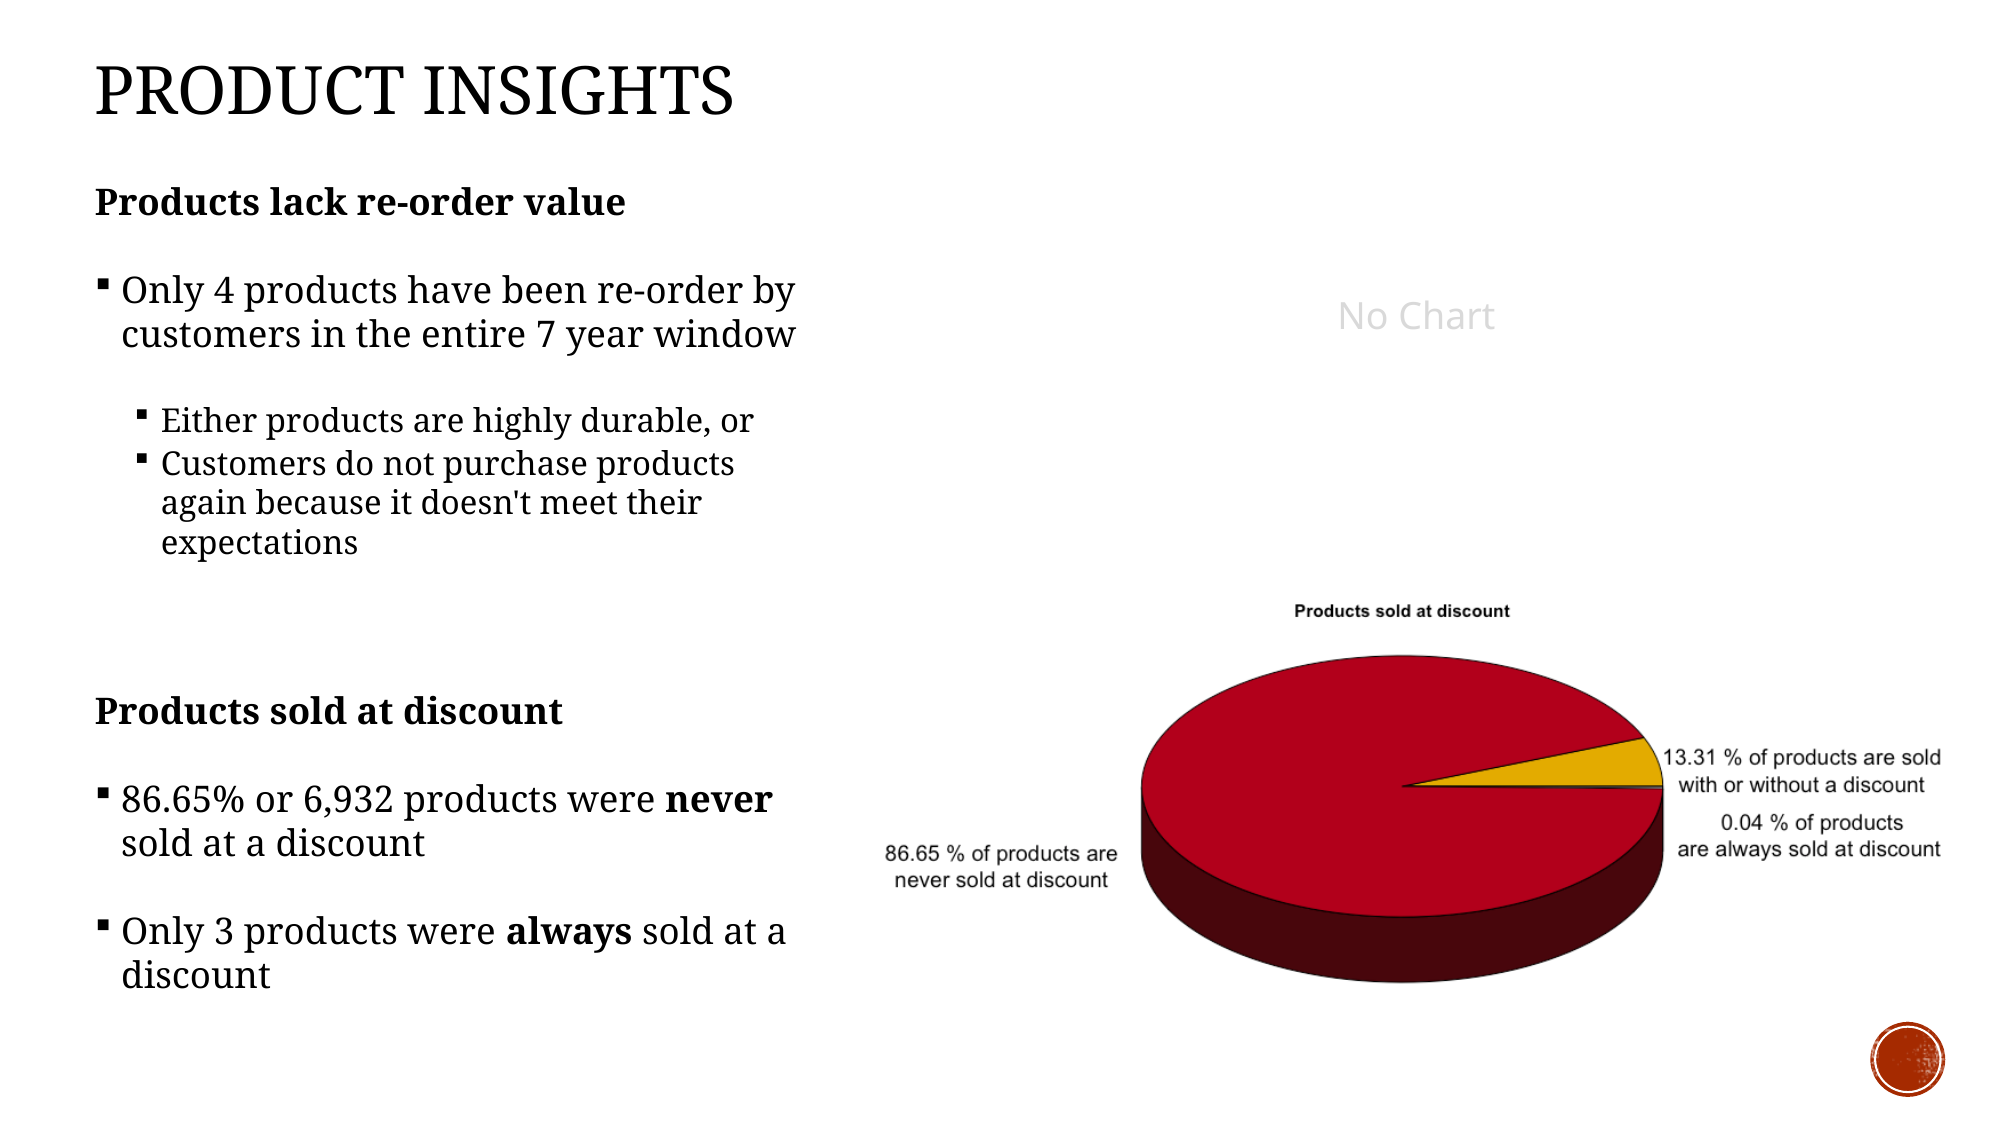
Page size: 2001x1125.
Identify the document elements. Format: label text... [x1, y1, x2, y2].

text_box No Chart [1322, 284, 1511, 345]
picture [882, 601, 1950, 996]
title Product Insights [79, 36, 1927, 150]
list Products lack re-order value Only 4 products have been re-order by customers in the entire 7 year window Either products are highly durable, or Customers do not purchase products again because it doesn't meet their expectations Products sold at discount 86.65% or 6,932 products were never sold at a discount Only 3 products were always sold at a discount [79, 171, 833, 1013]
